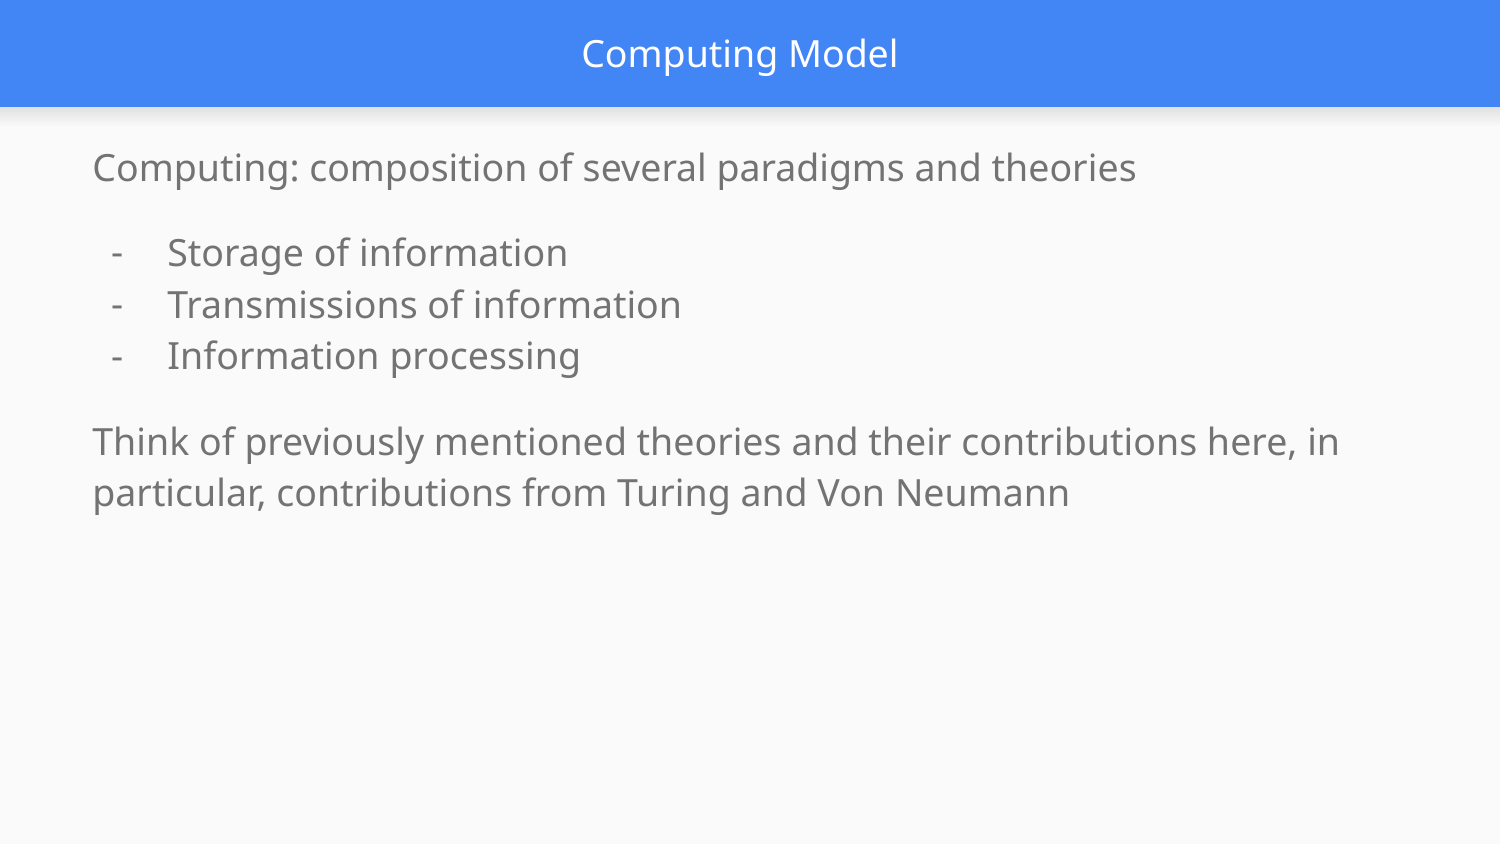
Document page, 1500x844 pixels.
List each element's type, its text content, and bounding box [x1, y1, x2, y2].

list Computing: composition of several paradigms and theories Storage of information Transmissions of information Information processing Think of previously mentioned theories and their contributions here, in particular, contributions from Turing and Von Neumann [77, 122, 1427, 786]
title Computing Model [16, 2, 1464, 102]
